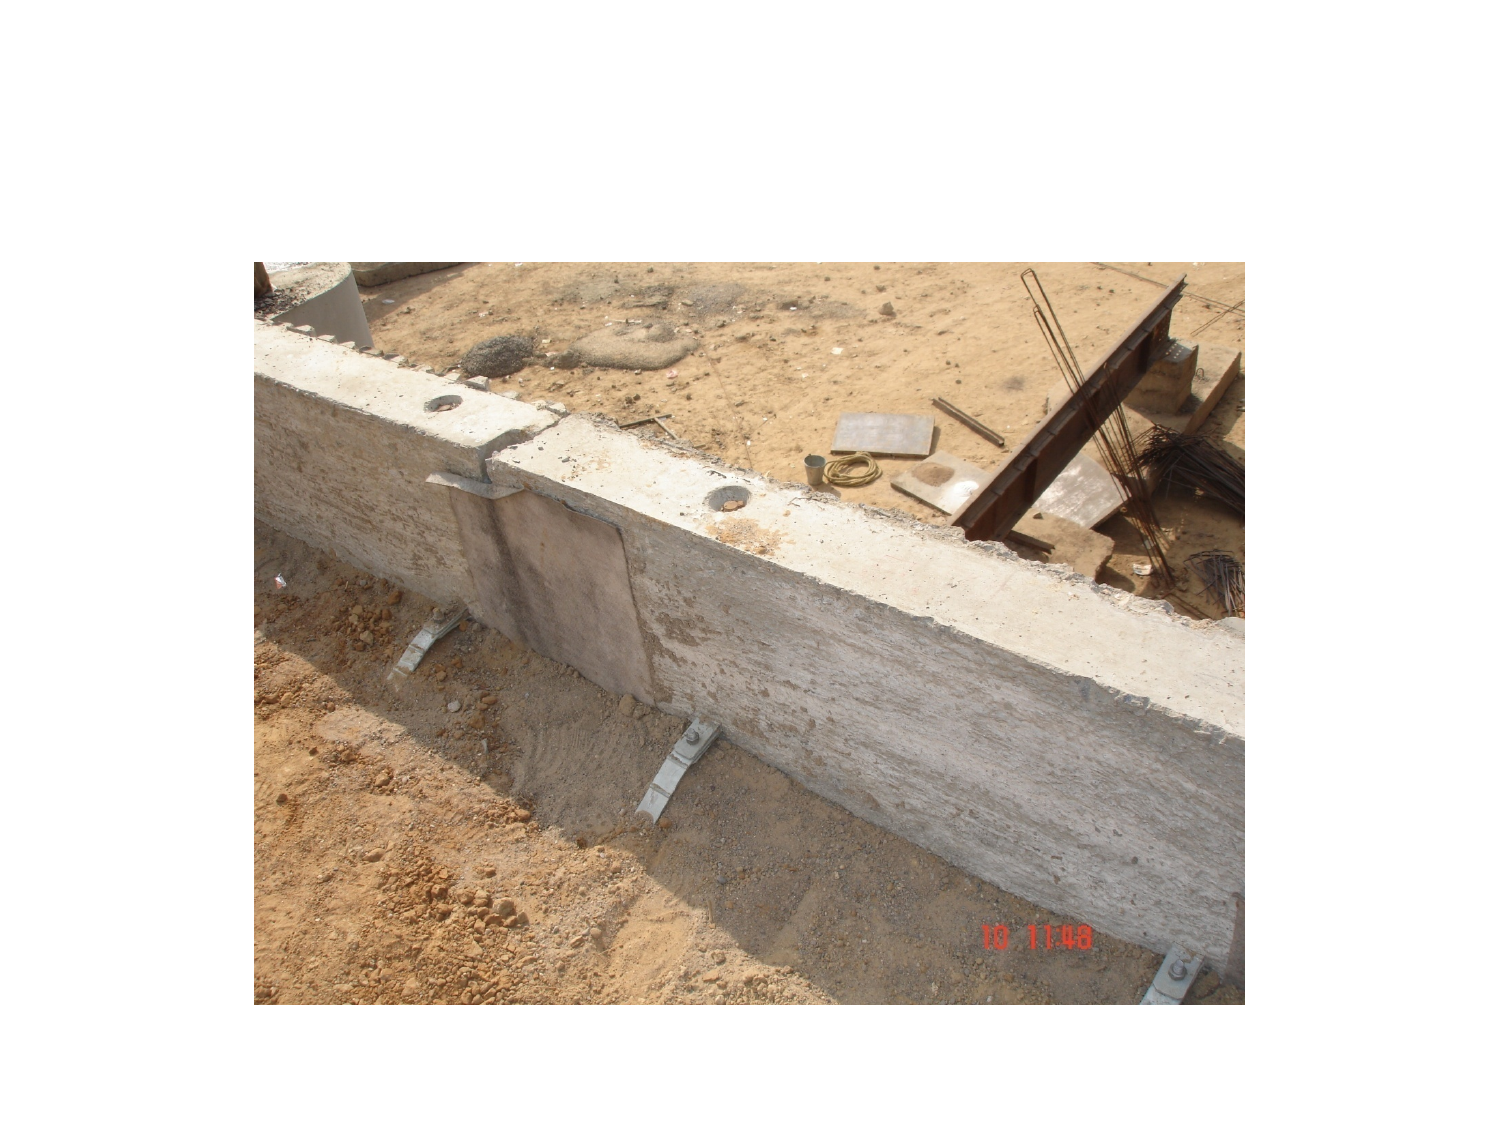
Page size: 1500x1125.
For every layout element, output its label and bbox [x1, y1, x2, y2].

list [254, 262, 1245, 1006]
